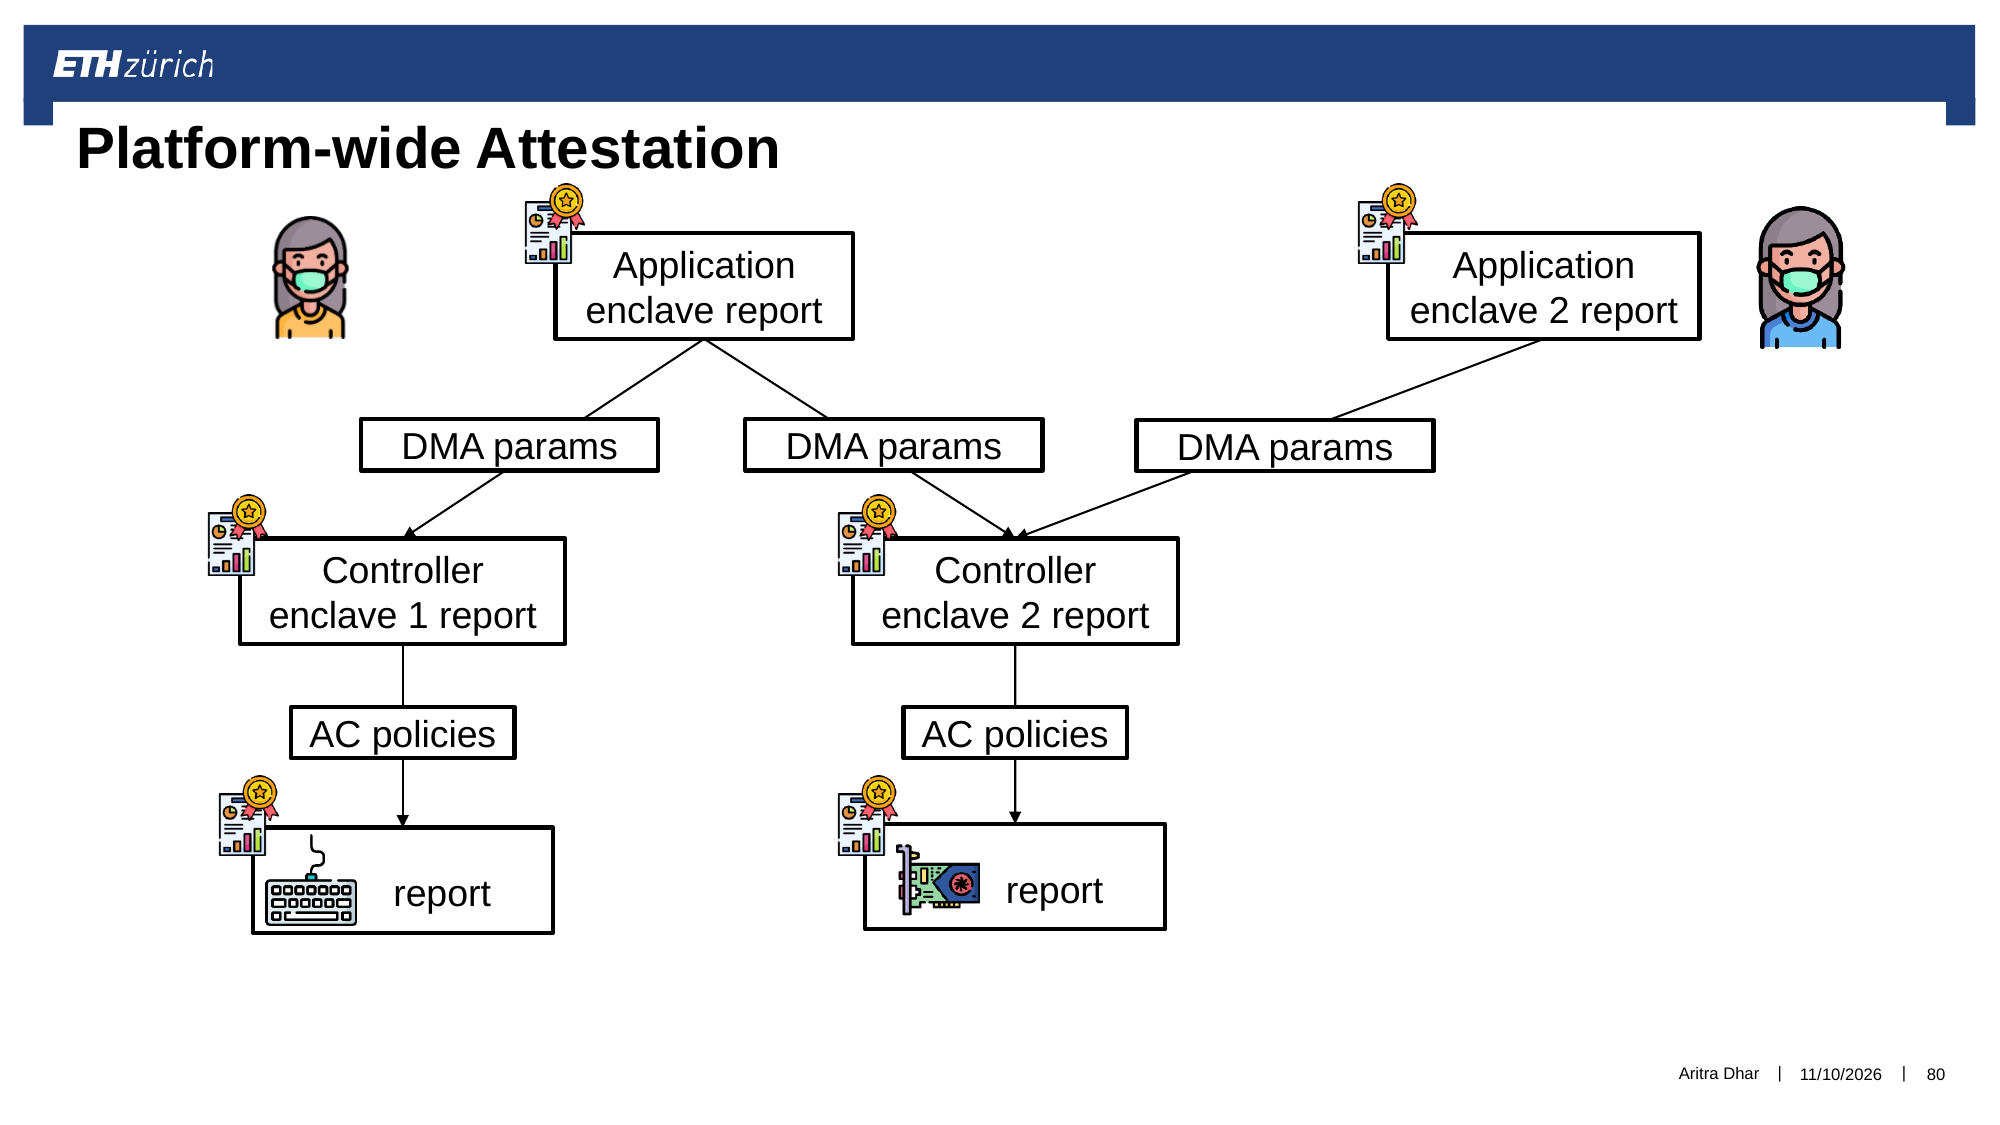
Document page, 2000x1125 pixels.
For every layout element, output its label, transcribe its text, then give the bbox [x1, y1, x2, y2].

title Platform-wide Attestation [53, 101, 1946, 262]
text_box AC policies [901, 705, 1010, 760]
text_box AC policies [1020, 705, 1129, 760]
slide_number 80 [1906, 1034, 1966, 1112]
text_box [199, 494, 566, 645]
text_box AC policies [408, 705, 517, 760]
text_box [829, 775, 1166, 930]
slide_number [1790, 1034, 1892, 1112]
text_box DMA params [359, 417, 397, 473]
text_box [210, 775, 554, 934]
picture [248, 216, 372, 340]
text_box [516, 183, 854, 340]
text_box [402, 338, 698, 539]
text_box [703, 338, 1013, 539]
picture [1728, 206, 1872, 349]
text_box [829, 494, 1178, 645]
footer Aritra Dhar [999, 1034, 1760, 1111]
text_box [1349, 183, 1700, 340]
text_box AC policies [289, 705, 398, 760]
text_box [1014, 338, 1545, 539]
